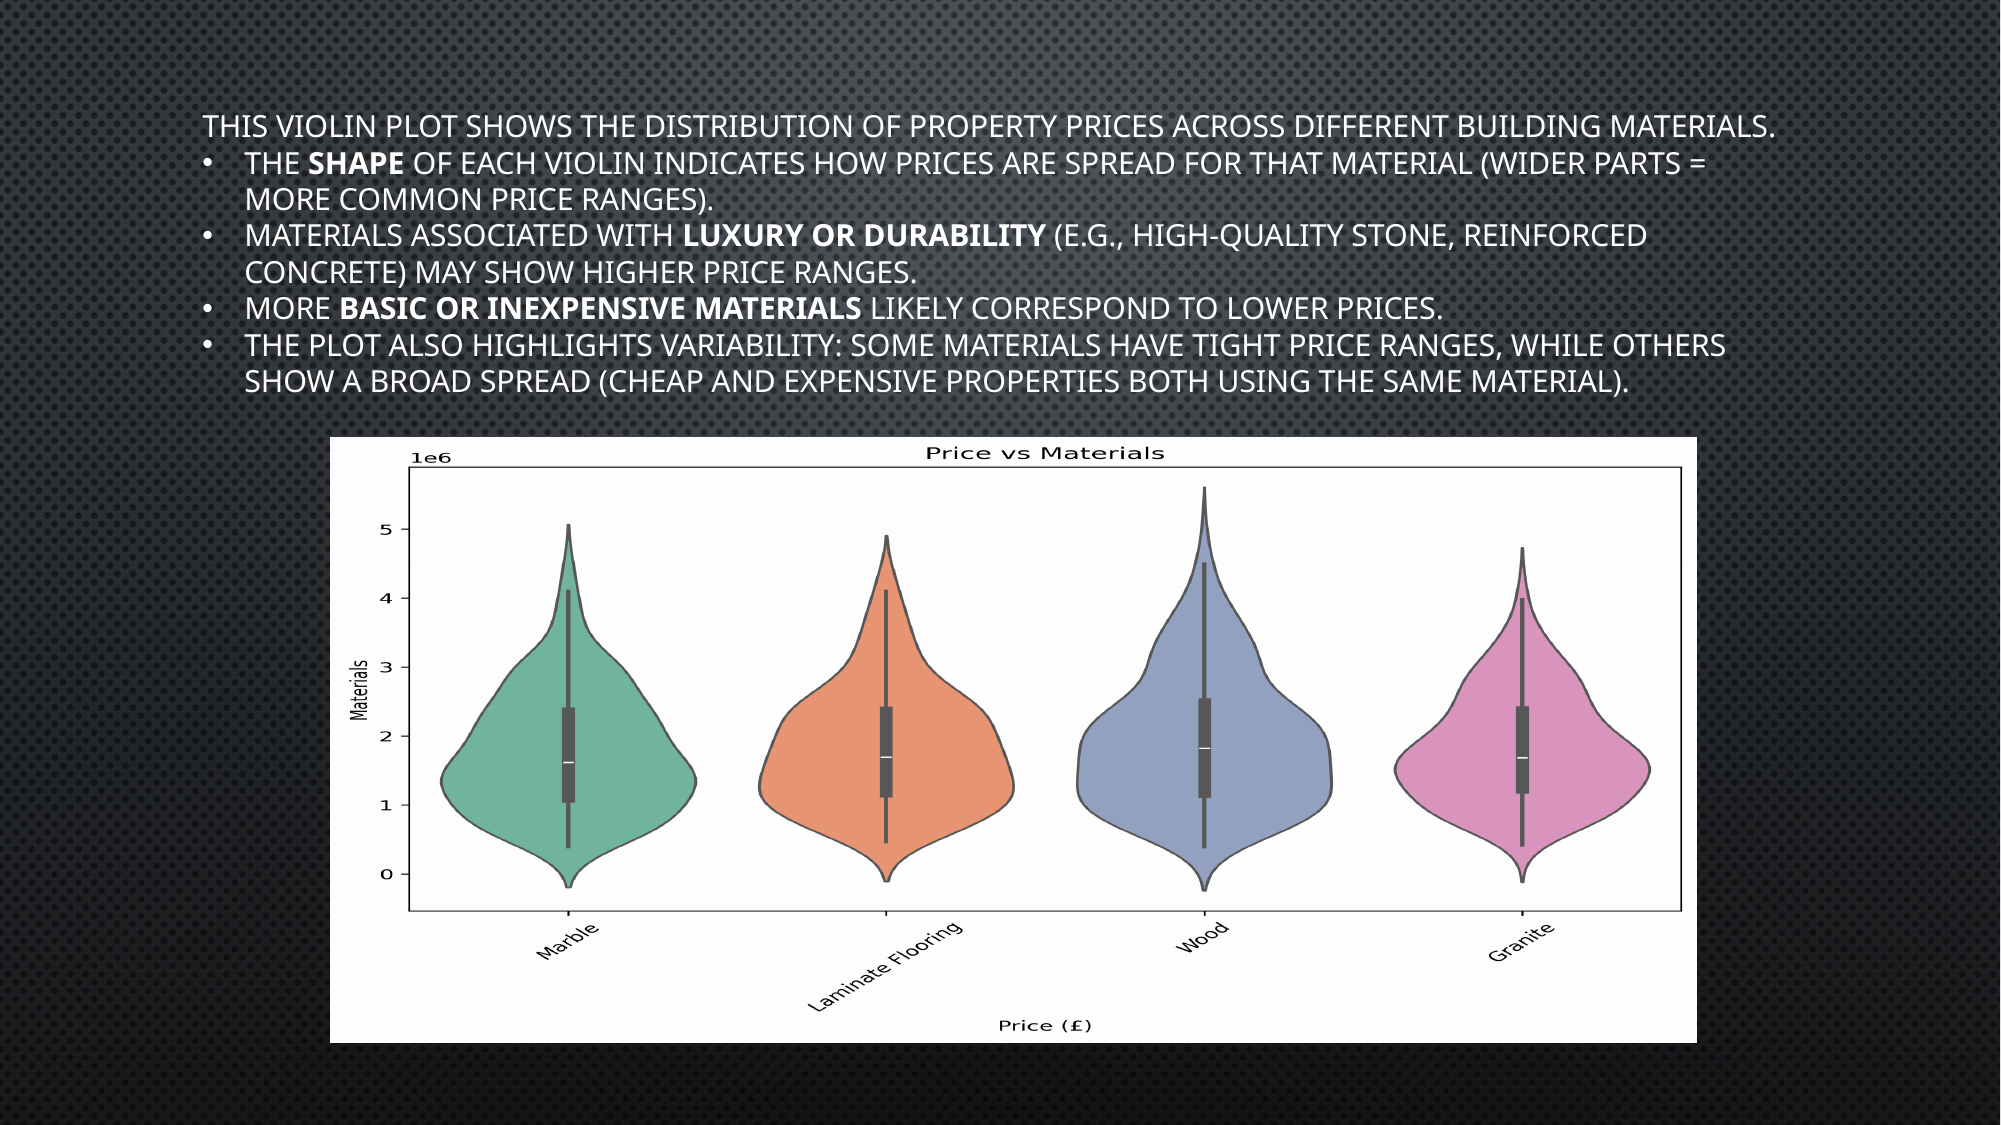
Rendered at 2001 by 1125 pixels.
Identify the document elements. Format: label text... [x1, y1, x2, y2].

title THIS VIOLIN PLOT SHOWS THE DISTRIBUTION OF PROPERTY PRICES ACROSS DIFFERENT BUILDING MATERIALS. THE SHAPE OF EACH VIOLIN INDICATES HOW PRICES ARE SPREAD FOR THAT MATERIAL (WIDER PARTS = MORE COMMON PRICE RANGES). MATERIALS ASSOCIATED WITH LUXURY OR DURABILITY (E.G., HIGH-QUALITY STONE, REINFORCED CONCRETE) MAY SHOW HIGHER PRICE RANGES. MORE BASIC OR INEXPENSIVE MATERIALS LIKELY CORRESPOND TO LOWER PRICES. THE PLOT ALSO HIGHLIGHTS VARIABILITY: SOME MATERIALS HAVE TIGHT PRICE RANGES, WHILE OTHERS SHOW A BROAD SPREAD (CHEAP AND EXPENSIVE PROPERTIES BOTH USING THE SAME MATERIAL). [187, 99, 1813, 413]
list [330, 437, 1697, 1043]
picture [0, 0, 2001, 1125]
